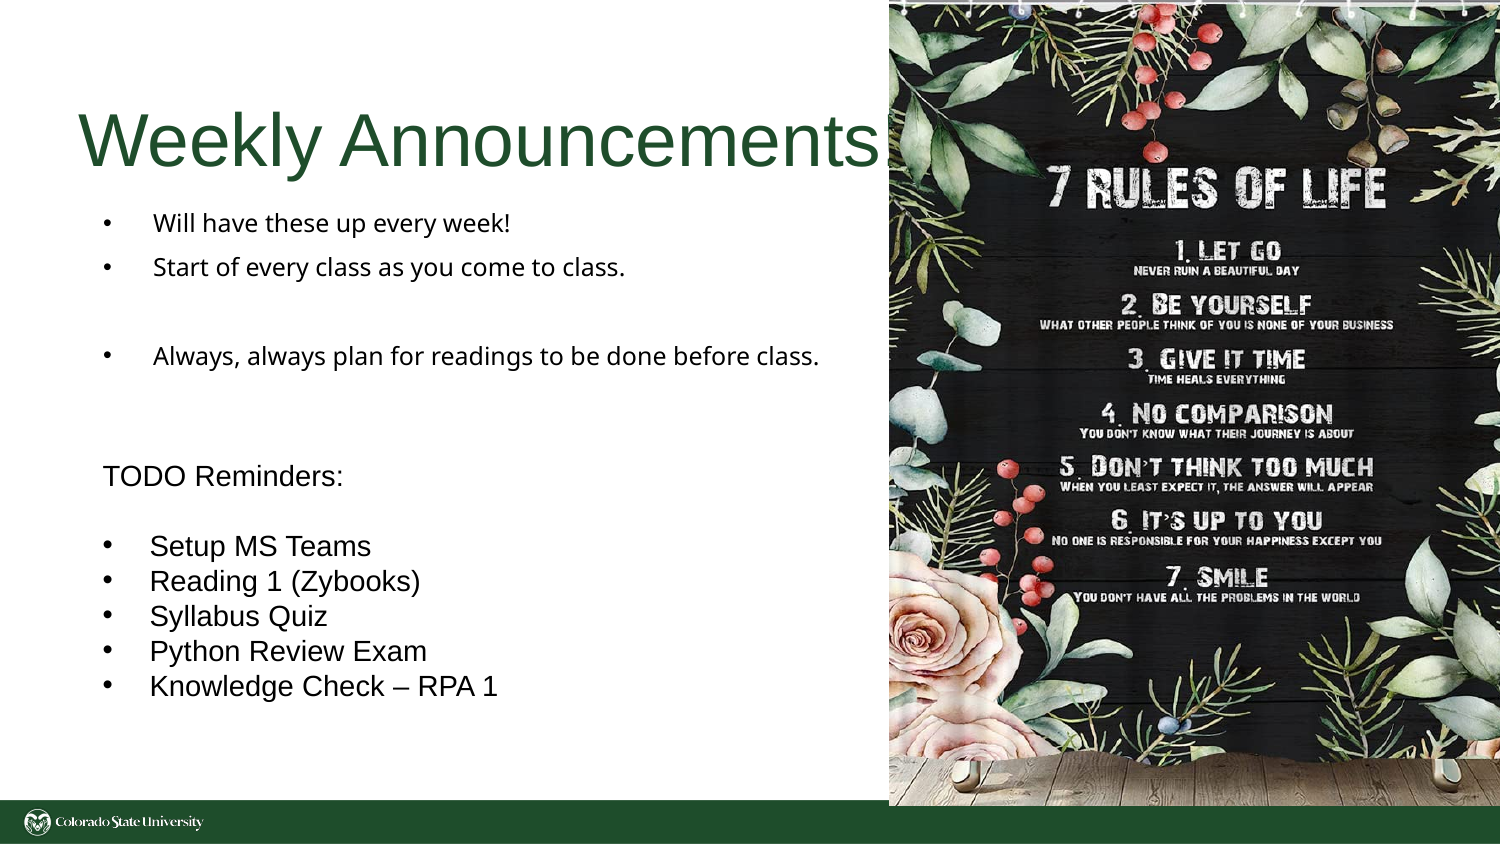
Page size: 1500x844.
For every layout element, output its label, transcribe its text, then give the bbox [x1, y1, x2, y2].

picture [16, 800, 212, 844]
title Weekly Announcements! [68, 81, 883, 192]
text_box TODO Reminders: Setup MS Teams Reading 1 (Zybooks) Syllabus Quiz Python Review Exam Knowledge Check – RPA 1 [87, 449, 602, 710]
list Will have these up every week! Start of every class as you come to class. Always, always plan for readings to be done before class. [68, 191, 857, 797]
picture [888, 0, 1500, 806]
